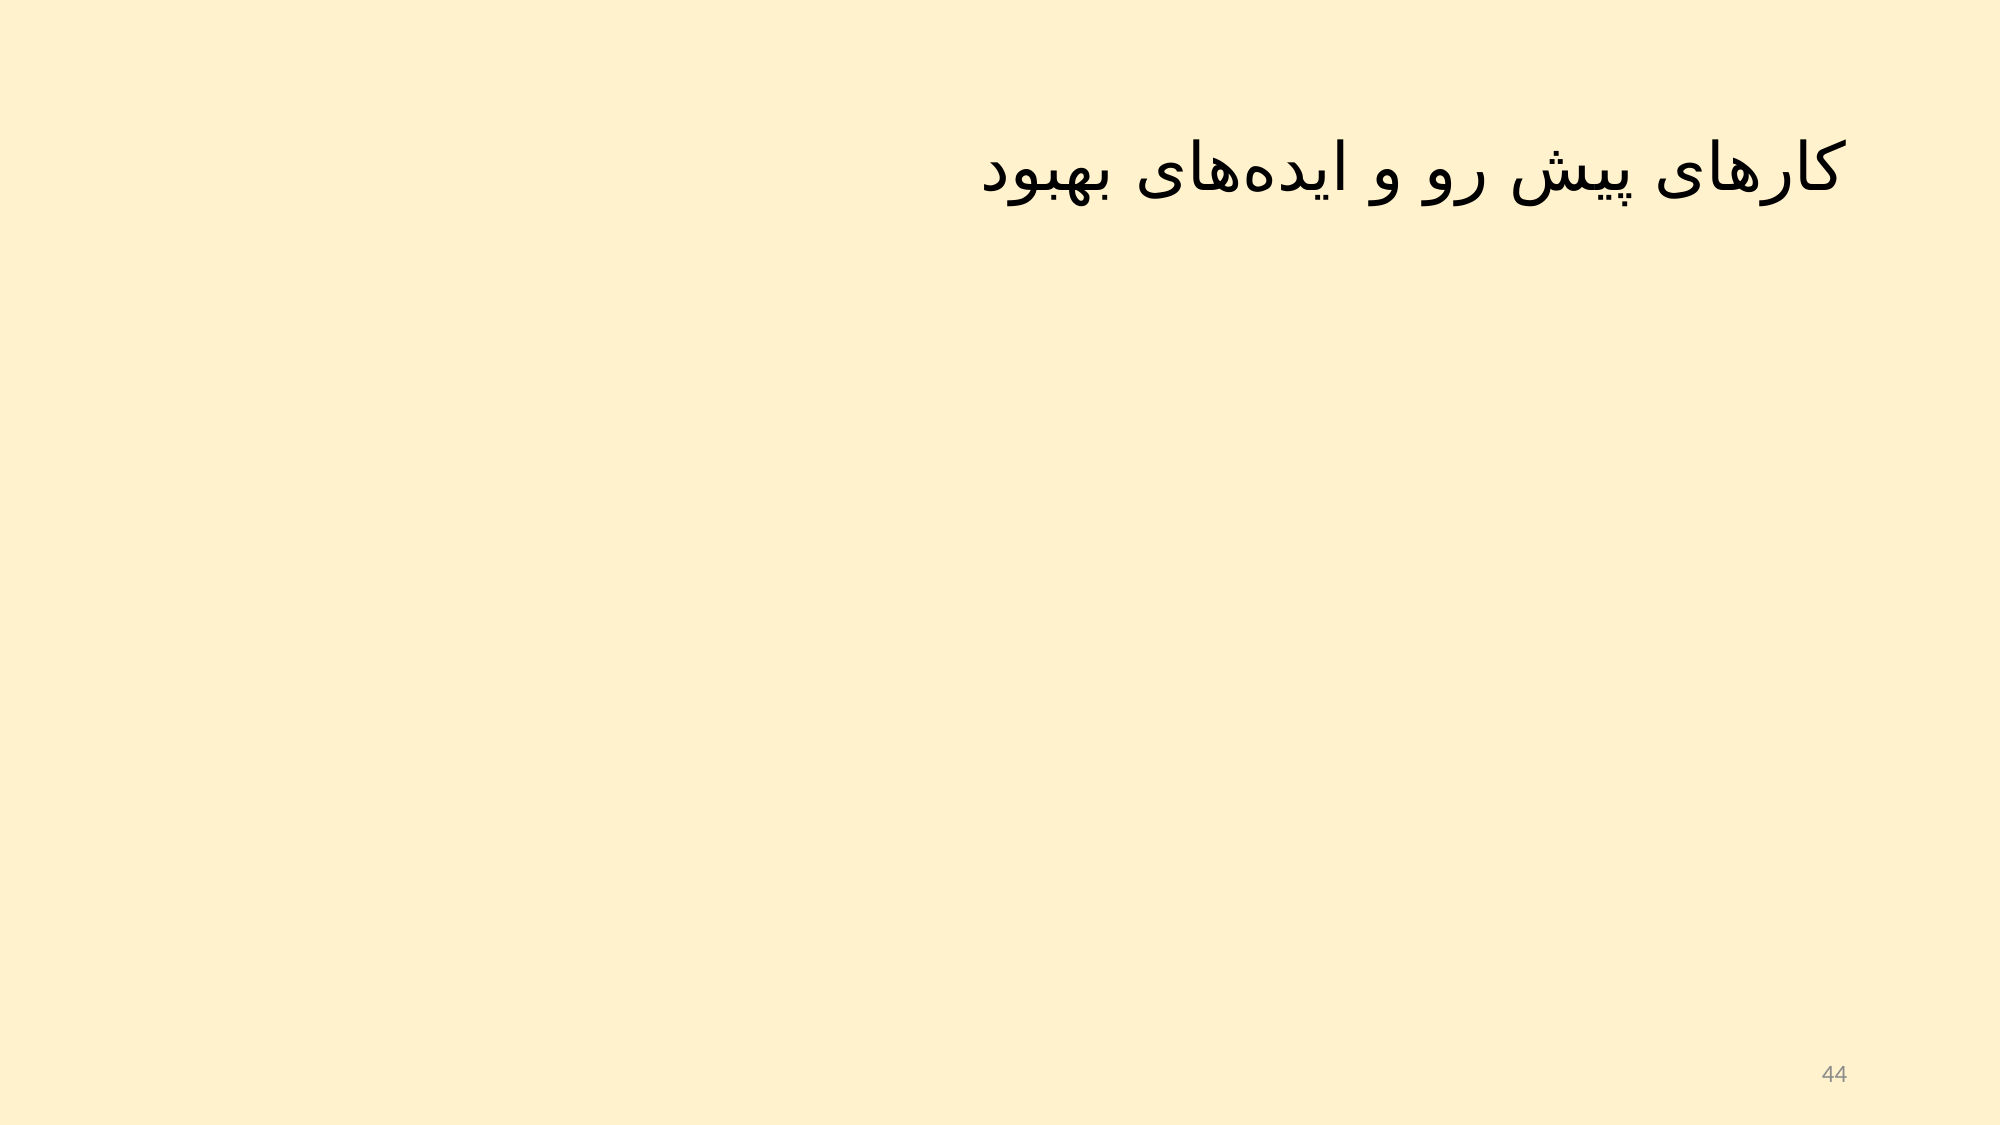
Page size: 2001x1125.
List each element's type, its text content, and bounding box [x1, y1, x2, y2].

title کارهای پیش رو و ایده‌های بهبود [137, 59, 1863, 278]
slide_number 44 [1412, 1042, 1863, 1103]
